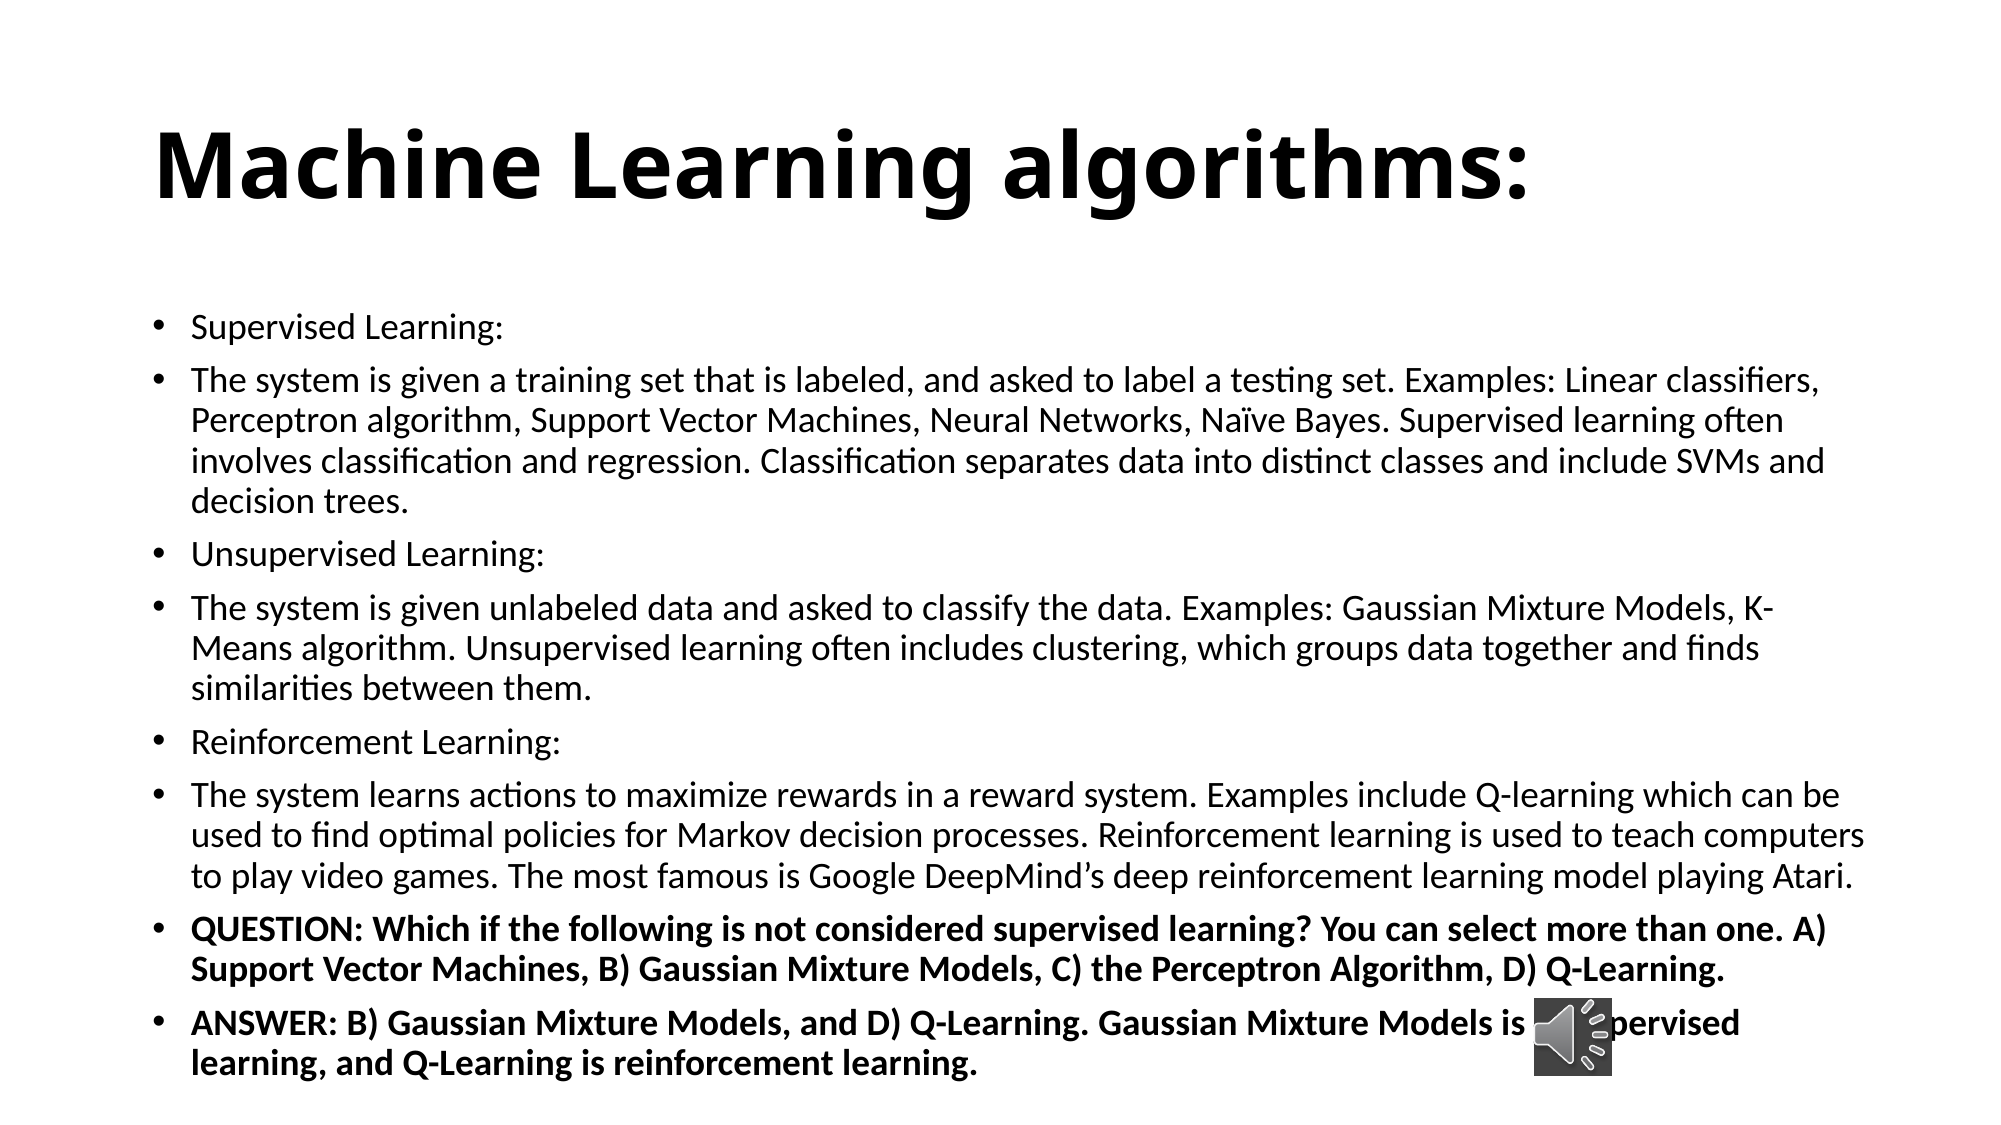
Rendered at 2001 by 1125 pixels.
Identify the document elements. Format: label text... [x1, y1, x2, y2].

list Supervised Learning: The system is given a training set that is labeled, and asked to label a testing set. Examples: Linear classifiers, Perceptron algorithm, Support Vector Machines, Neural Networks, Naïve Bayes. Supervised learning often involves classification and regression. Classification separates data into distinct classes and include SVMs and decision trees. Unsupervised Learning: The system is given unlabeled data and asked to classify the data. Examples: Gaussian Mixture Models, K-Means algorithm. Unsupervised learning often includes clustering, which groups data together and finds similarities between them. Reinforcement Learning: The system learns actions to maximize rewards in a reward system. Examples include Q-learning which can be used to find optimal policies for Markov decision processes. Reinforcement learning is used to teach computers to play video games. The most famous is Google DeepMind’s deep reinforcement learning model playing Atari. QUESTION: Which if the following is not considered supervised learning? You can select more than one. A) Support Vector Machines, B) Gaussian Mixture Models, C) the Perceptron Algorithm, D) Q-Learning. ANSWER: B) Gaussian Mixture Models, and D) Q-Learning. Gaussian Mixture Models is unsupervised learning, and Q-Learning is reinforcement learning. [137, 299, 1893, 1125]
picture [1532, 996, 1613, 1077]
title Machine Learning algorithms: [137, 59, 1863, 278]
